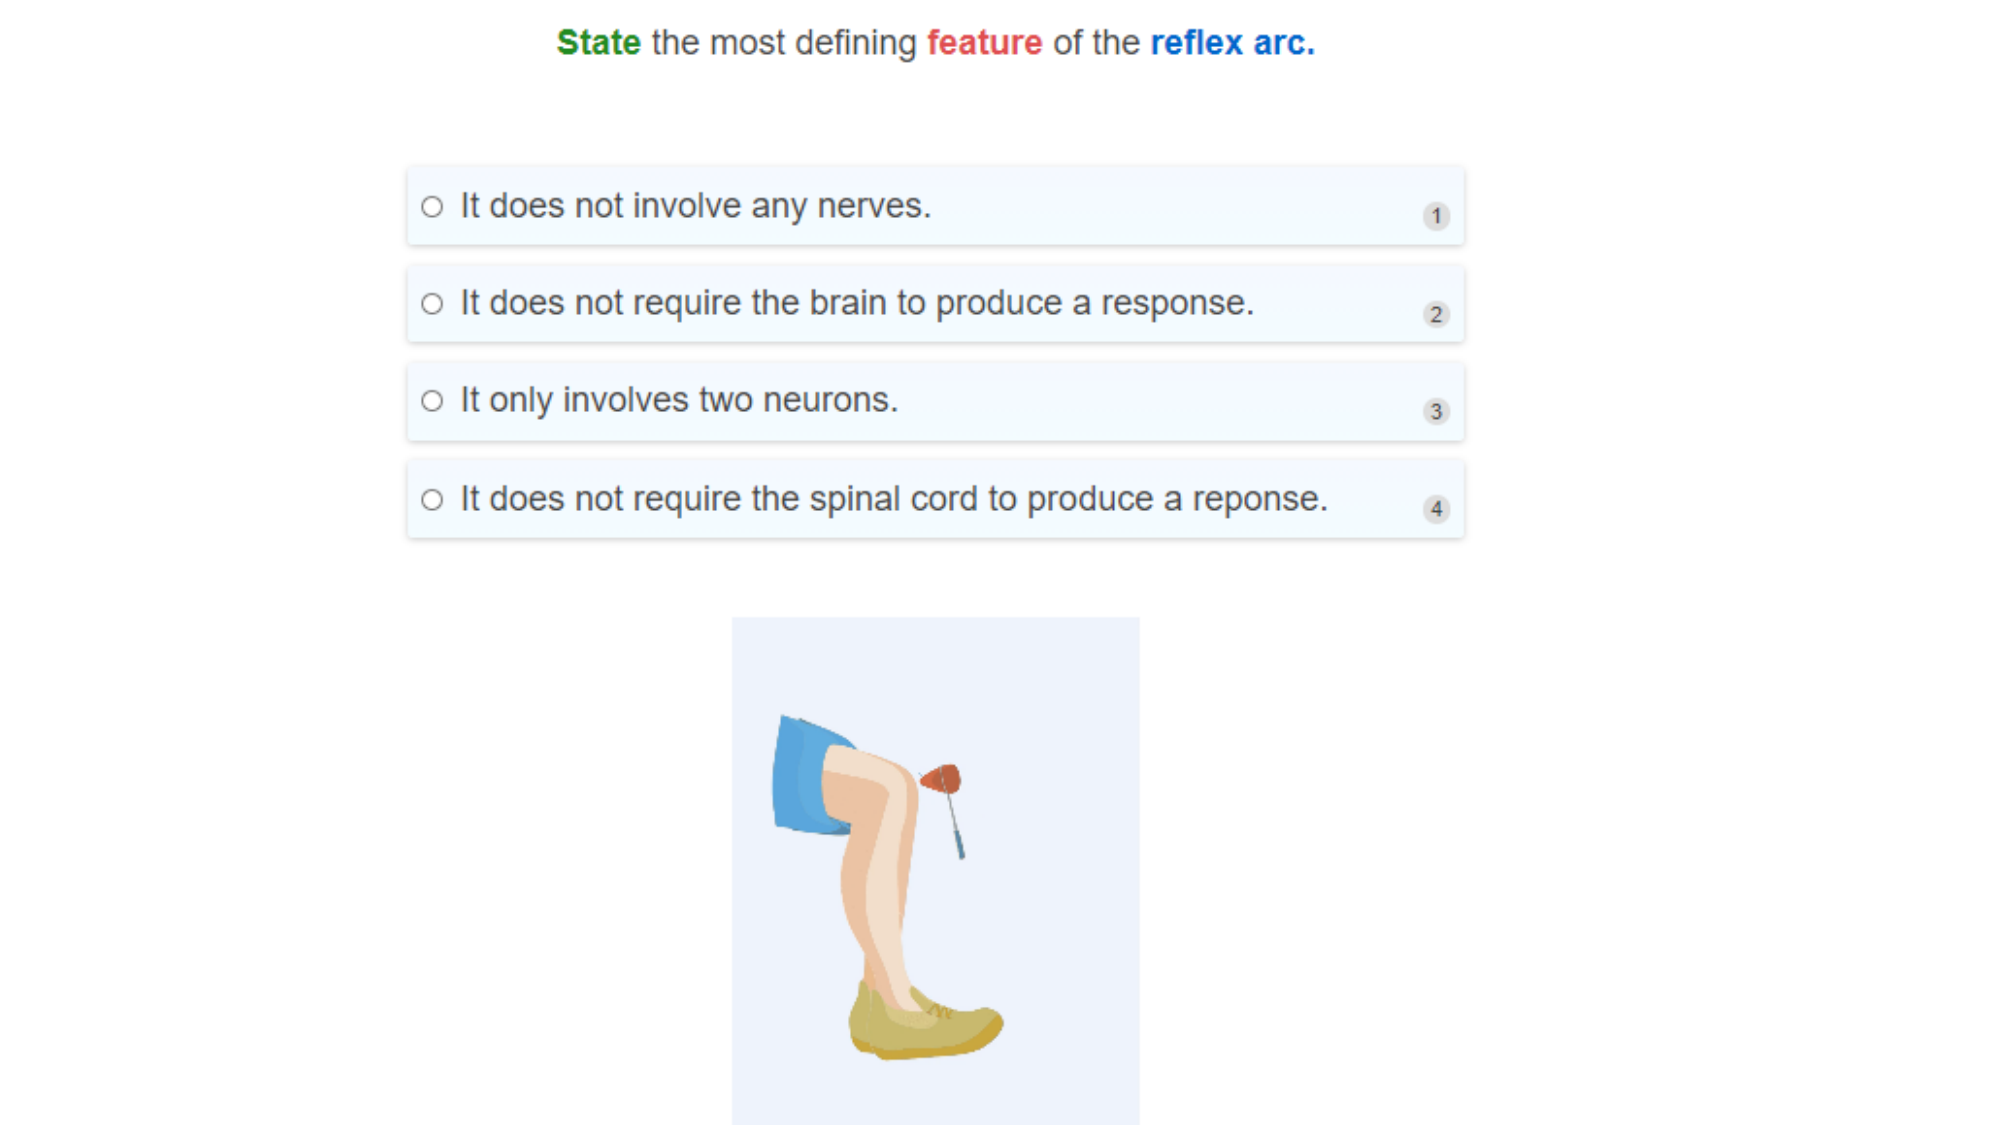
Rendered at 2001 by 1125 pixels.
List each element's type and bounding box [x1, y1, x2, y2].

picture [352, 16, 1511, 1125]
